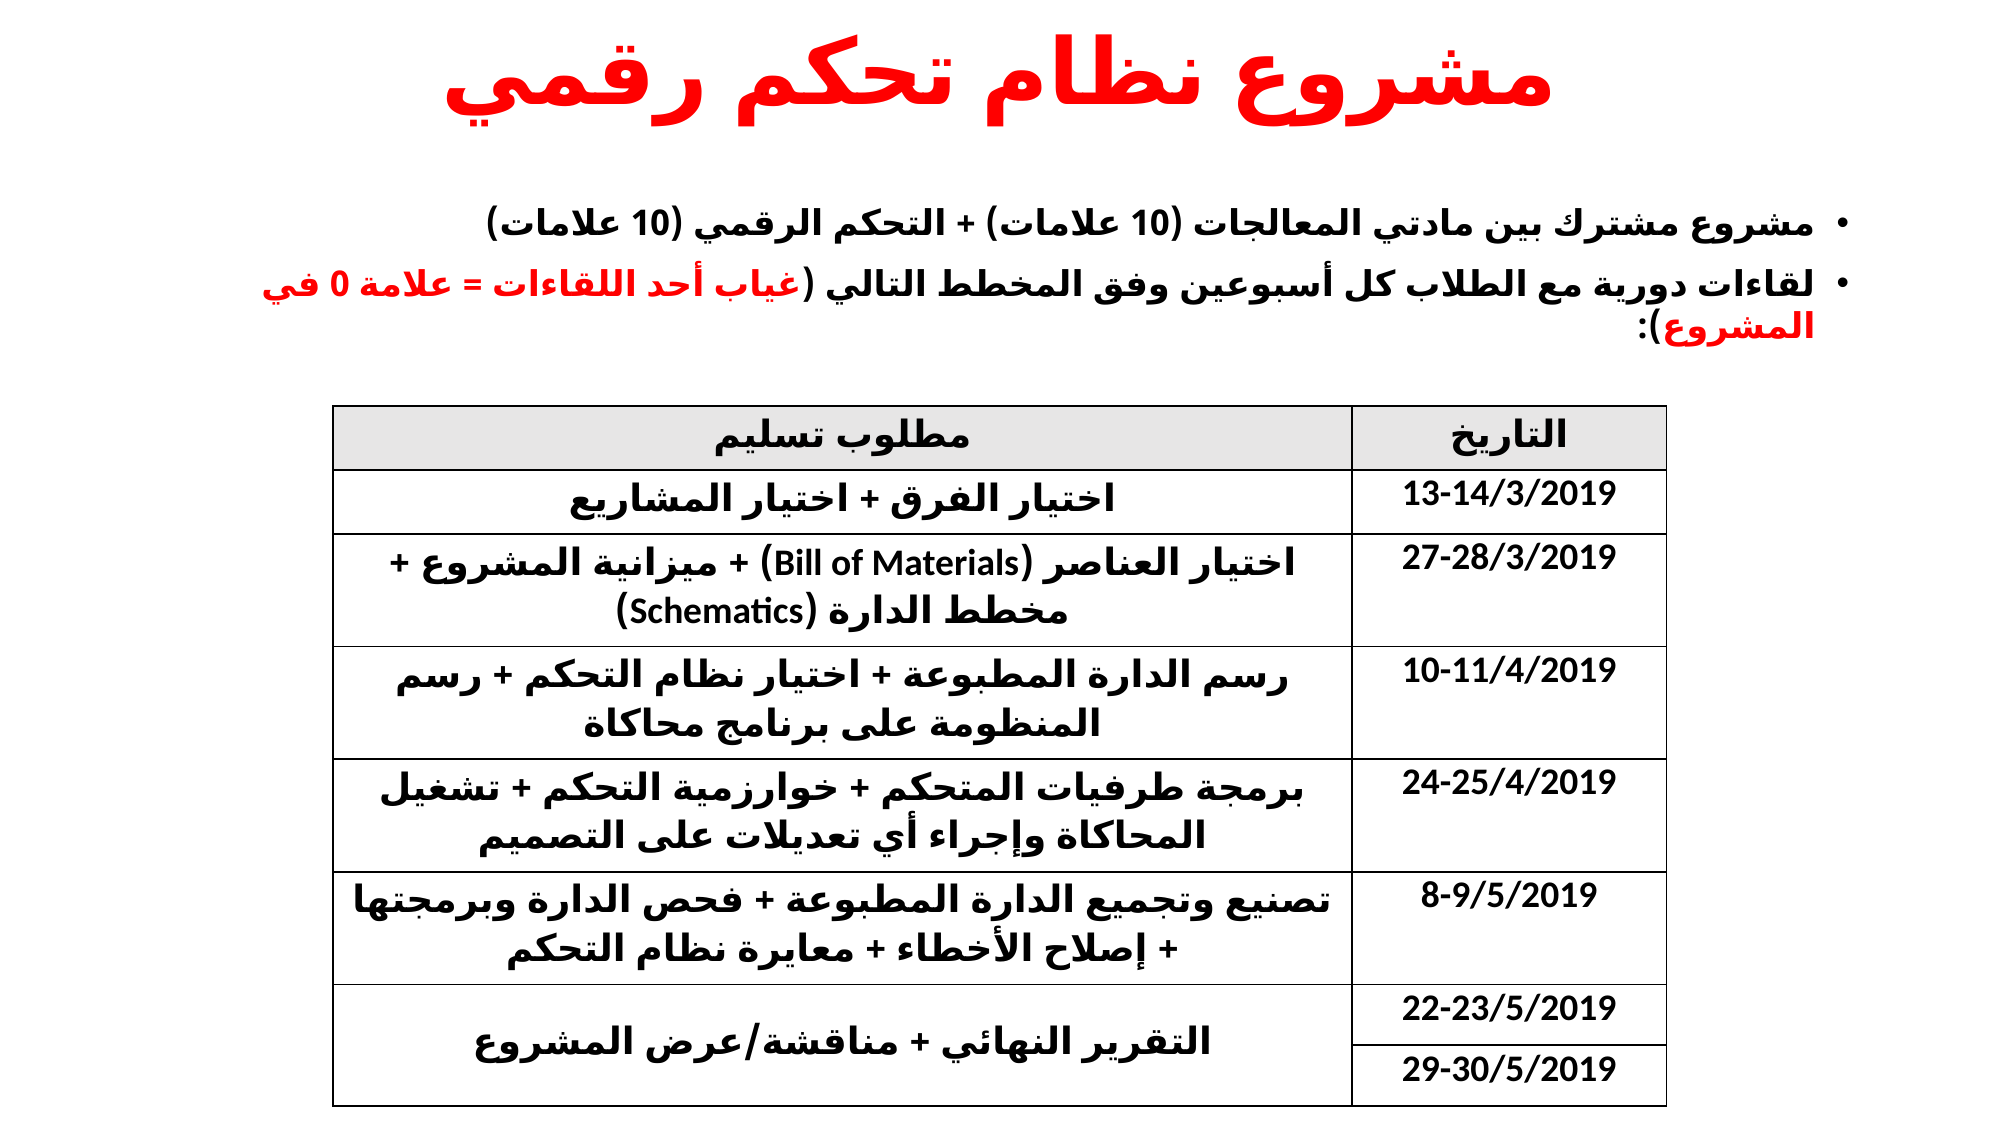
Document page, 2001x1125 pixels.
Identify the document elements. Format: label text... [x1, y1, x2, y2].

table_cell رسم الدارة المطبوعة + اختيار نظام التحكم + رسم المنظومة على برنامج محاكاة [334, 647, 1351, 758]
table_cell 24-25/4/2019 [1353, 760, 1666, 871]
table_header التاريخ [1353, 407, 1666, 469]
table_cell 27-28/3/2019 [1353, 535, 1666, 646]
table_cell 13-14/3/2019 [1353, 471, 1666, 533]
title مشروع نظام تحكم رقمي [137, 0, 1863, 151]
table_cell التقرير النهائي + مناقشة/عرض المشروع [334, 985, 1351, 1105]
table_cell 29-30/5/2019 [1353, 1046, 1666, 1105]
table_cell اختيار الفرق + اختيار المشاريع [334, 471, 1351, 533]
table_cell تصنيع وتجميع الدارة المطبوعة + فحص الدارة وبرمجتها + إصلاح الأخطاء + معايرة نظام التحكم [334, 873, 1351, 984]
table_cell برمجة طرفيات المتحكم + خوارزمية التحكم + تشغيل المحاكاة وإجراء أي تعديلات على التصميم [334, 760, 1351, 871]
table_header مطلوب تسليم [334, 407, 1351, 469]
table_cell اختيار العناصر (Bill of Materials) + ميزانية المشروع + مخطط الدارة (Schematics) [334, 535, 1351, 646]
table_cell 8-9/5/2019 [1353, 873, 1666, 984]
table_cell 10-11/4/2019 [1353, 647, 1666, 758]
table_cell 22-23/5/2019 [1353, 985, 1666, 1044]
list مشروع مشترك بين مادتي المعالجات (10 علامات) + التحكم الرقمي (10 علامات) لقاءات دورية مع الطلاب كل أسبوعين وفق المخطط التالي (غياب أحد اللقاءات = علامة 0 في المشروع): [137, 192, 1863, 354]
